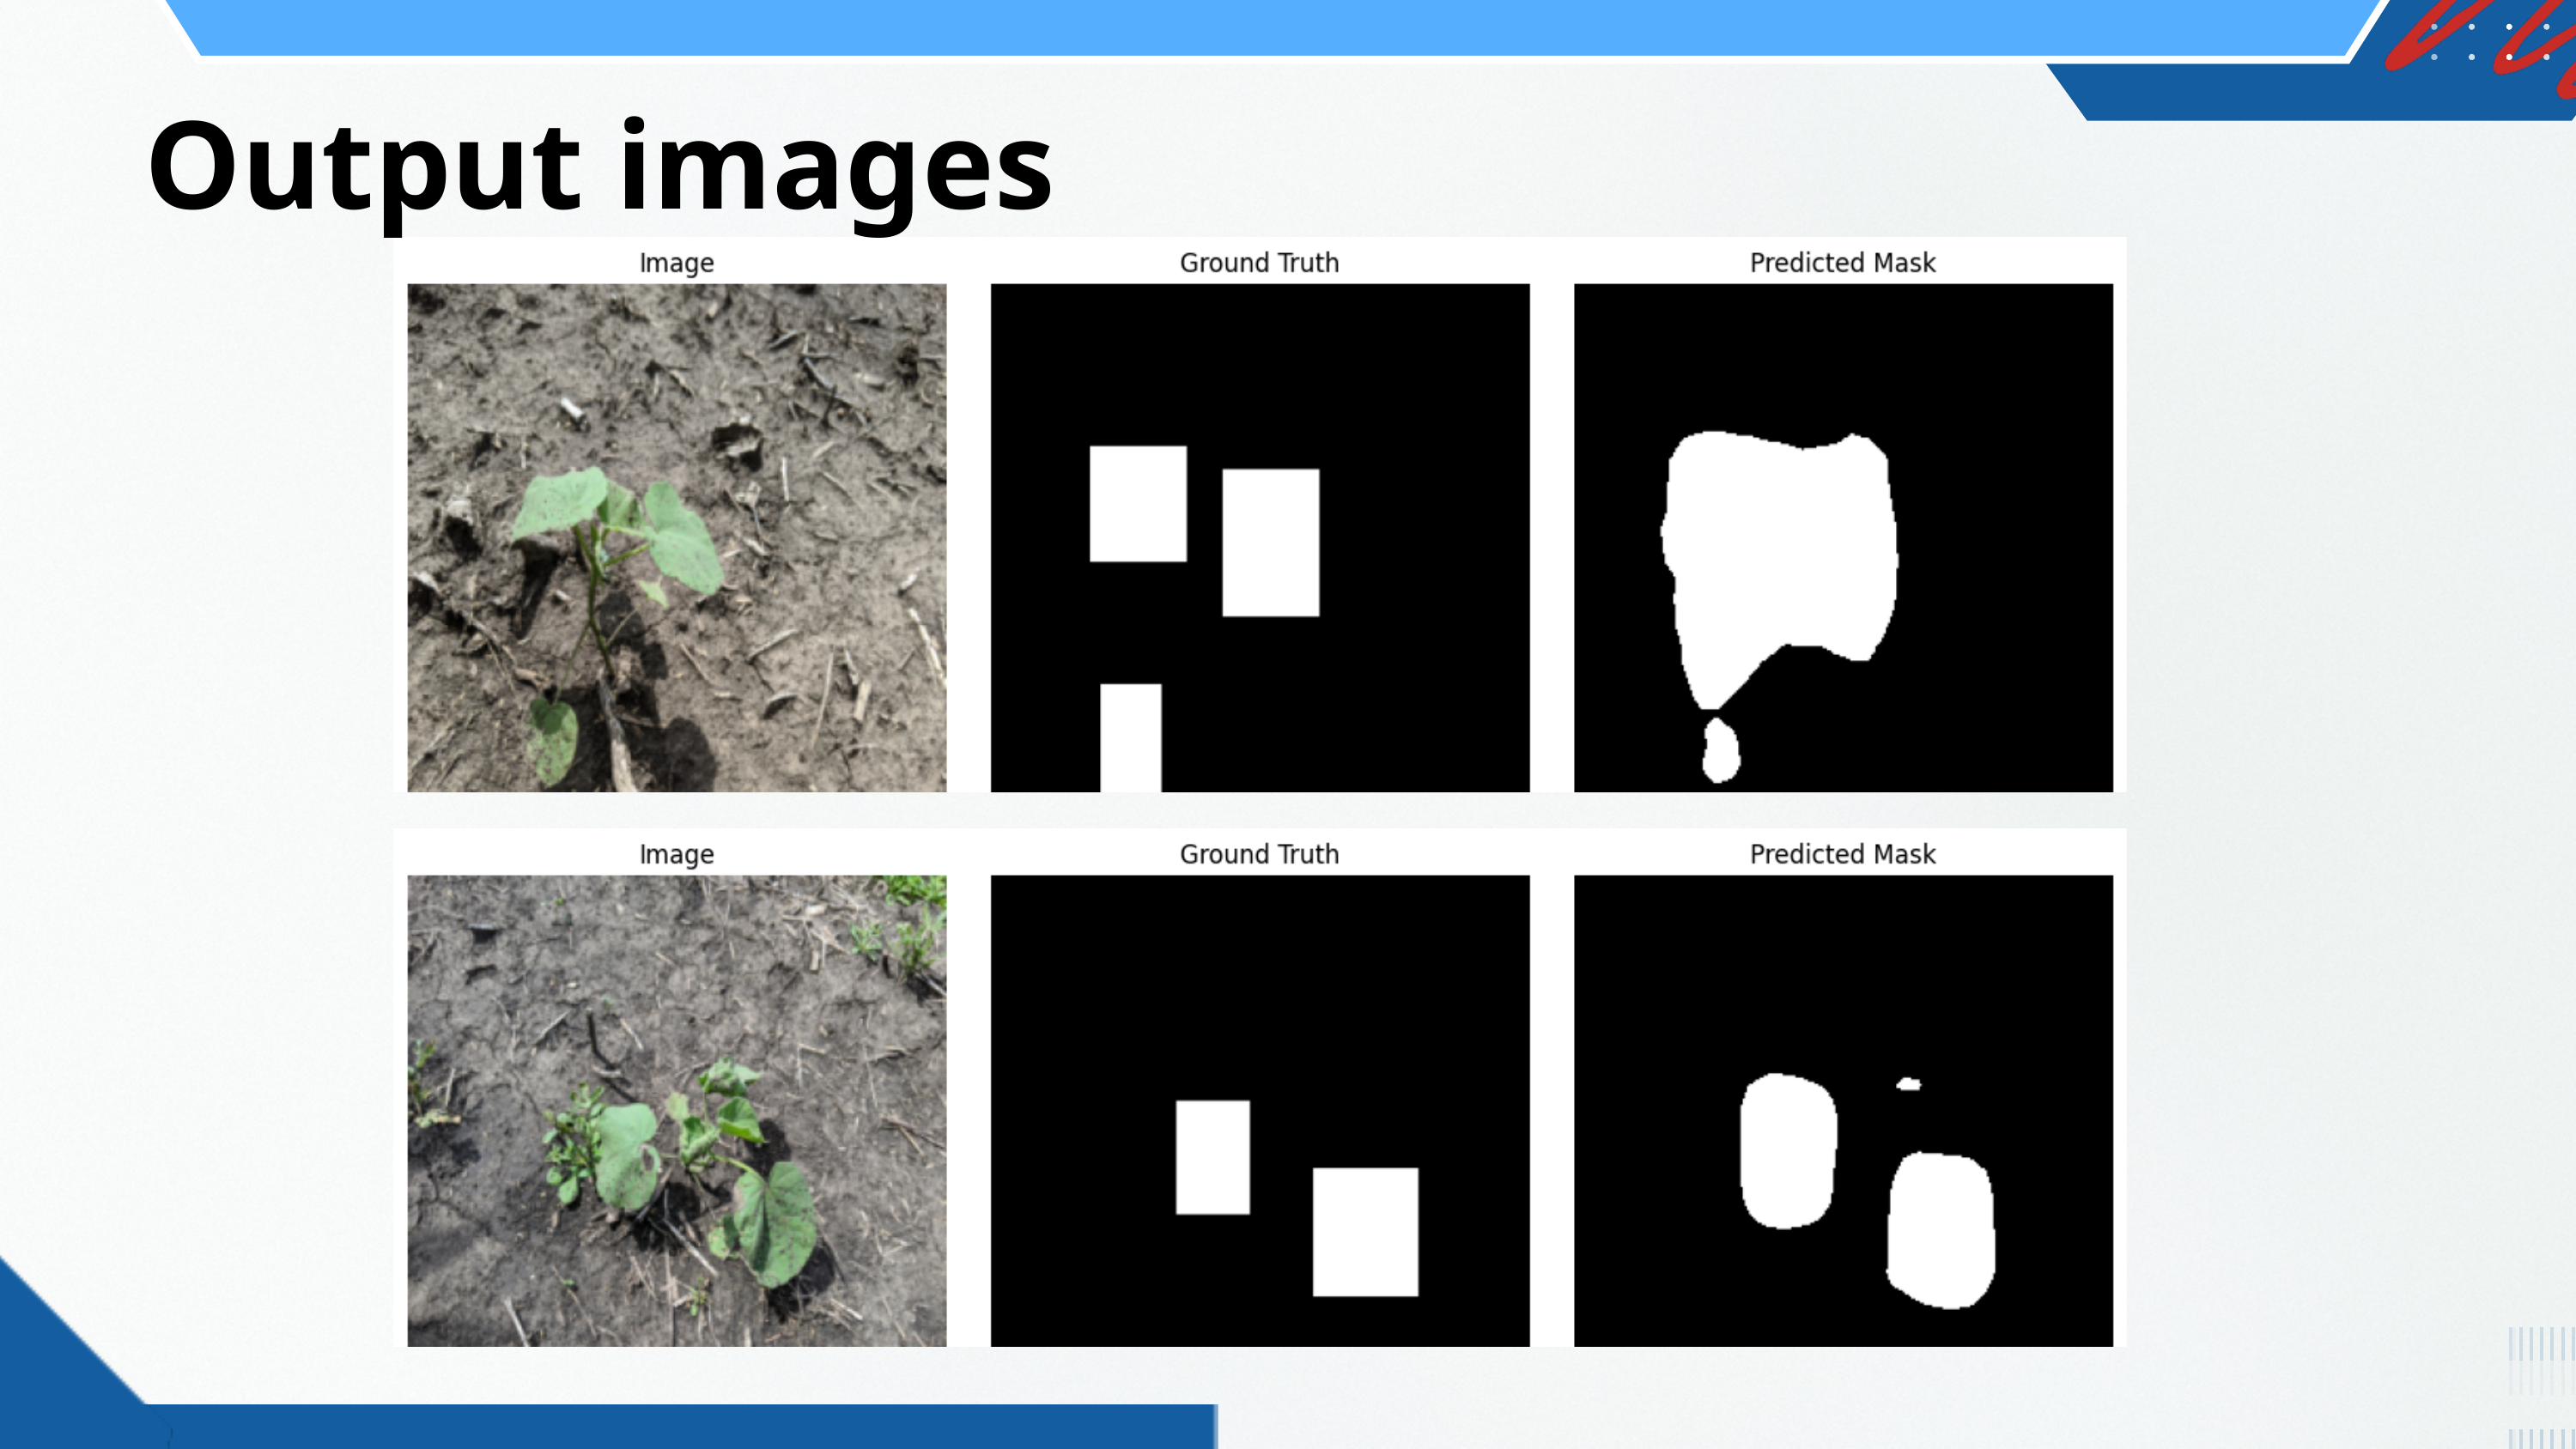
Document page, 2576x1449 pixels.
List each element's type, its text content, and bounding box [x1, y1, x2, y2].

text_box [176, 1404, 1218, 1449]
text_box Output images [144, 81, 1328, 233]
text_box [393, 828, 2127, 1347]
text_box [393, 237, 2127, 792]
text_box [0, 0, 2576, 1449]
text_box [144, 0, 2402, 60]
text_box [1966, 0, 2576, 121]
text_box [2509, 1327, 2576, 1449]
text_box [0, 1235, 176, 1449]
